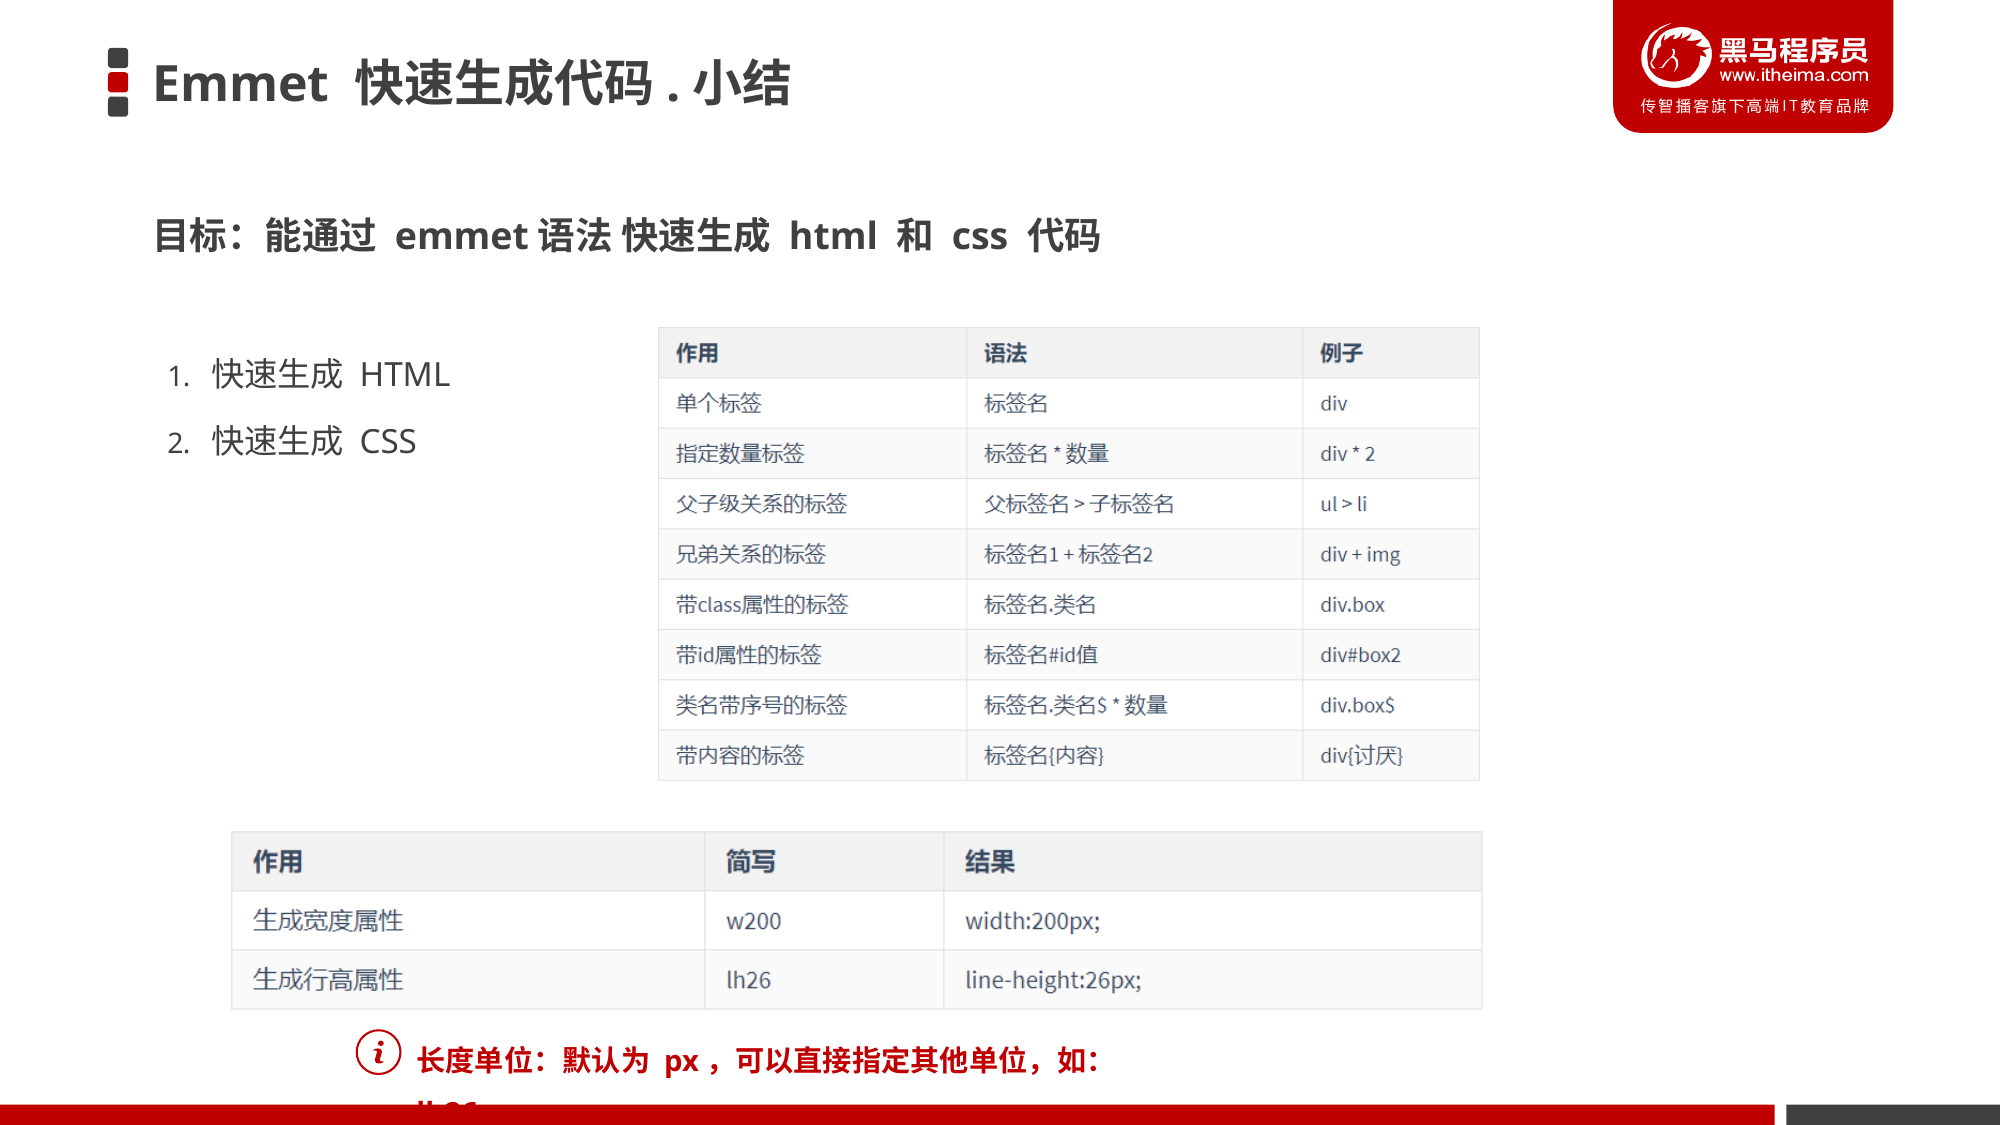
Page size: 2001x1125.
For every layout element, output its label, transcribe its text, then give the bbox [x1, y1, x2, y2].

picture [230, 830, 1484, 1011]
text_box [355, 1017, 1243, 1103]
title Emmet 快速生成代码.小结 [137, 38, 1577, 124]
picture [657, 326, 1481, 782]
list 目标：能通过 emmet语法 快速生成 html 和 css 代码 [137, 192, 1753, 277]
text_box 快速生成 HTML 快速生成 CSS [137, 326, 1280, 1019]
picture [1616, 11, 1894, 125]
